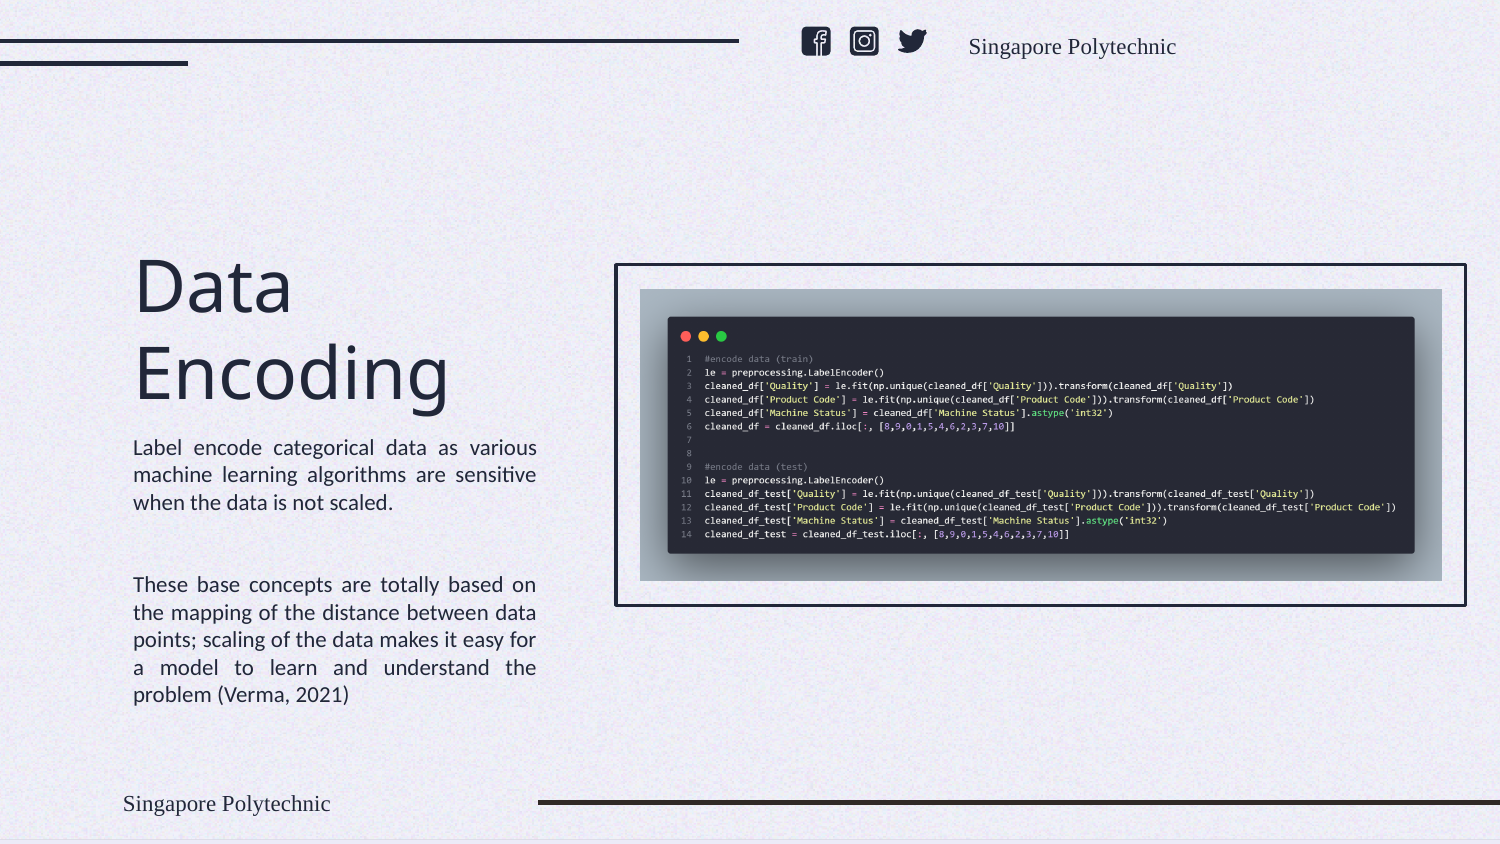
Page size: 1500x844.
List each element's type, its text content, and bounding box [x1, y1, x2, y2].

subtitle Label encode categorical data as various machine learning algorithms are sensitive when the data is not scaled. These base concepts are totally based on the mapping of the distance between data points; scaling of the data makes it easy for a model to learn and understand the problem (Verma, 2021) [118, 417, 553, 758]
text_box Singapore Polytechnic [953, 21, 1394, 70]
title Data Encoding [118, 224, 553, 402]
text_box [616, 264, 1466, 606]
text_box Singapore Polytechnic [108, 778, 548, 827]
picture [0, 0, 1500, 844]
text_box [801, 26, 928, 56]
